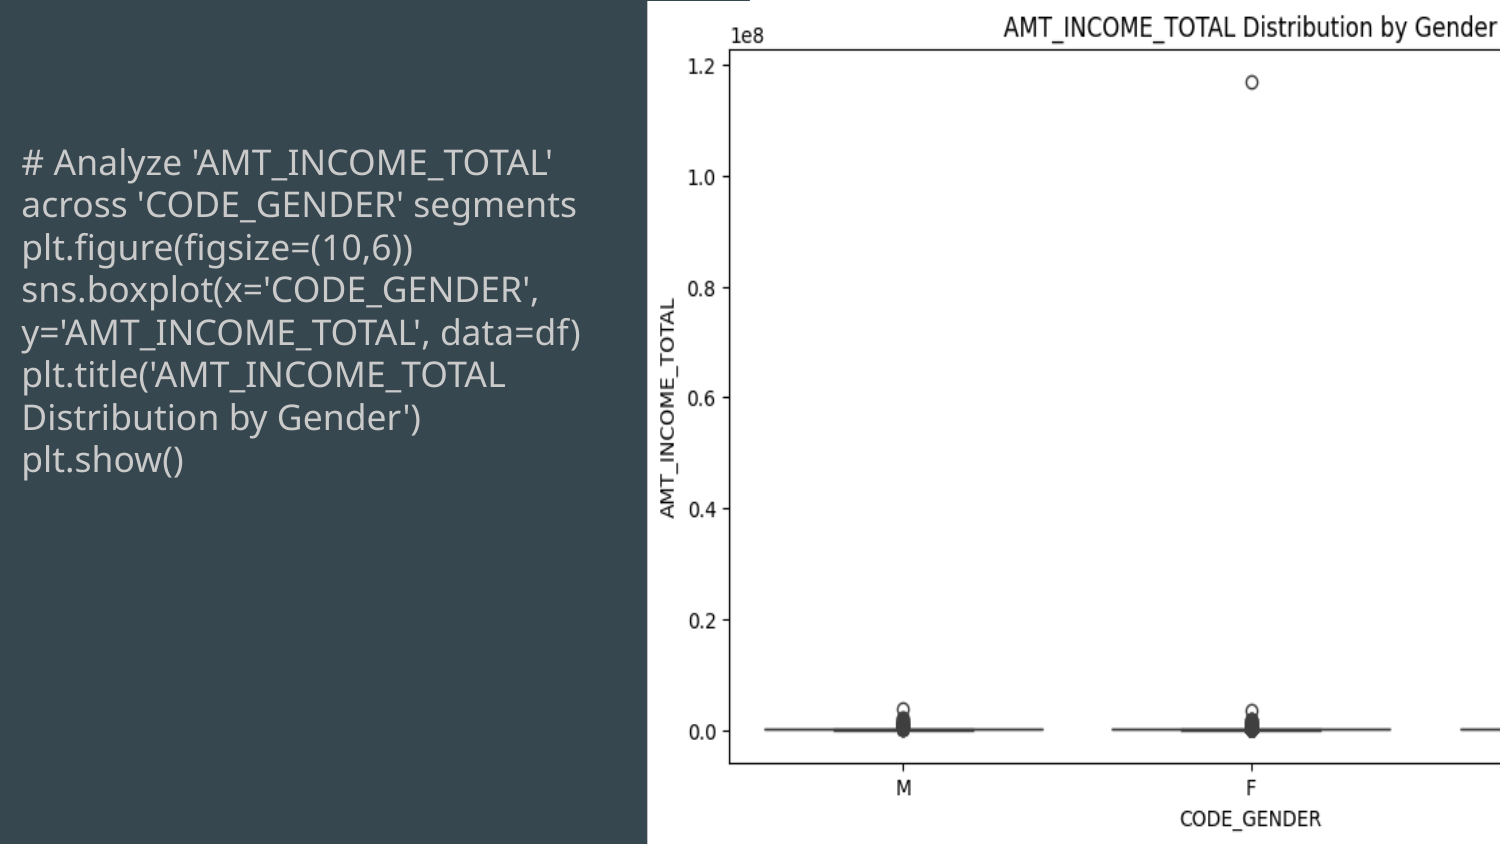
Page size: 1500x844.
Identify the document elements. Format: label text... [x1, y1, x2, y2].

picture [647, 0, 1500, 844]
subtitle # Analyze 'AMT_INCOME_TOTAL' across 'CODE_GENDER' segments plt.figure(figsize=(10,6)) sns.boxplot(x='CODE_GENDER', y='AMT_INCOME_TOTAL', data=df) plt.title('AMT_INCOME_TOTAL Distribution by Gender') plt.show() [6, 124, 635, 601]
